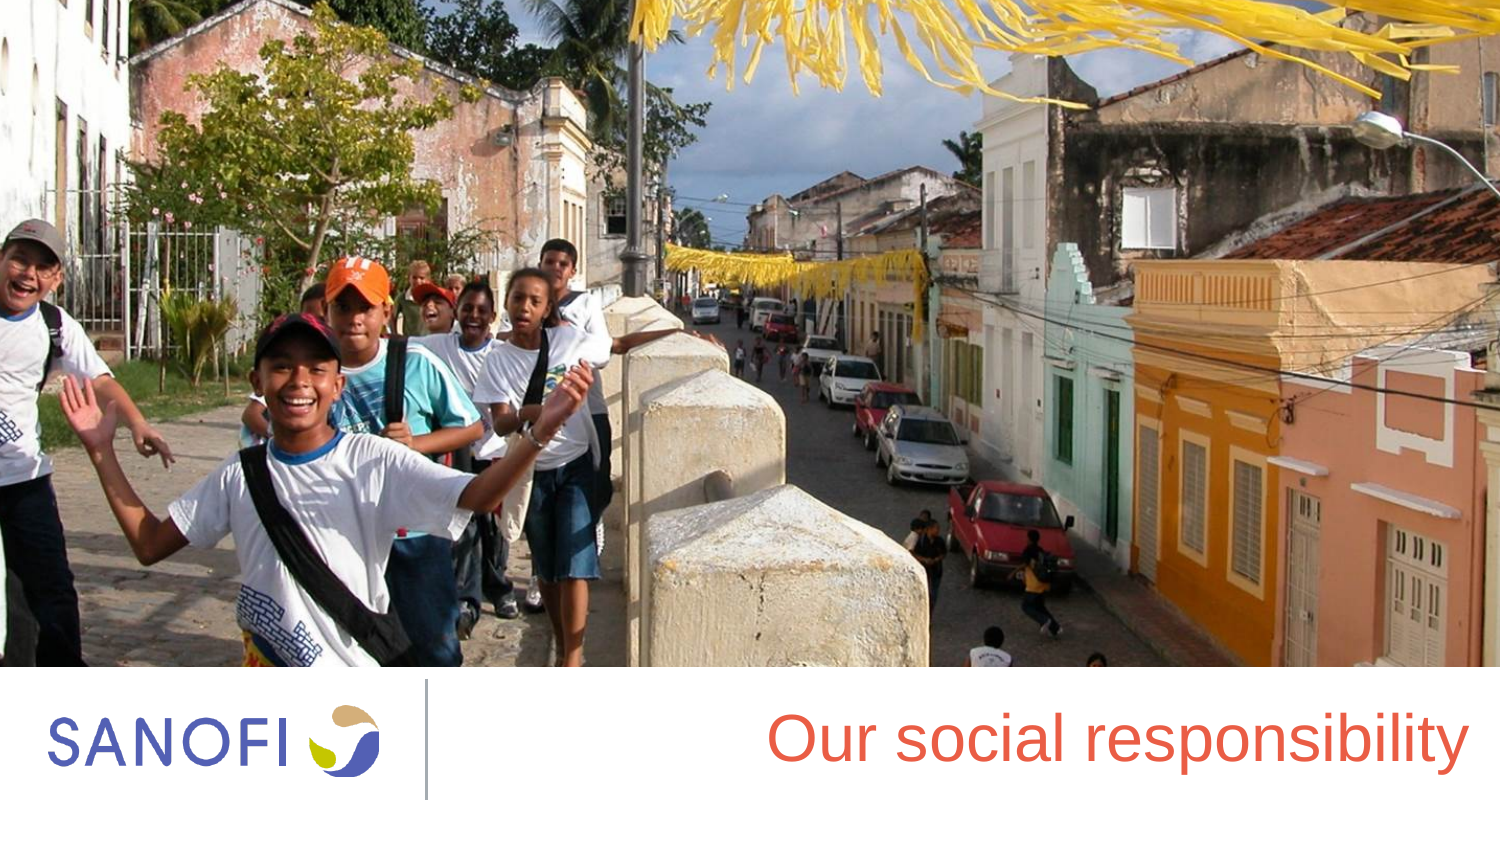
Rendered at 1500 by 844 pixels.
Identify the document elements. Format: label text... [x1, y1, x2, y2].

picture [0, 0, 1500, 667]
title Our social responsibility [434, 703, 1471, 777]
